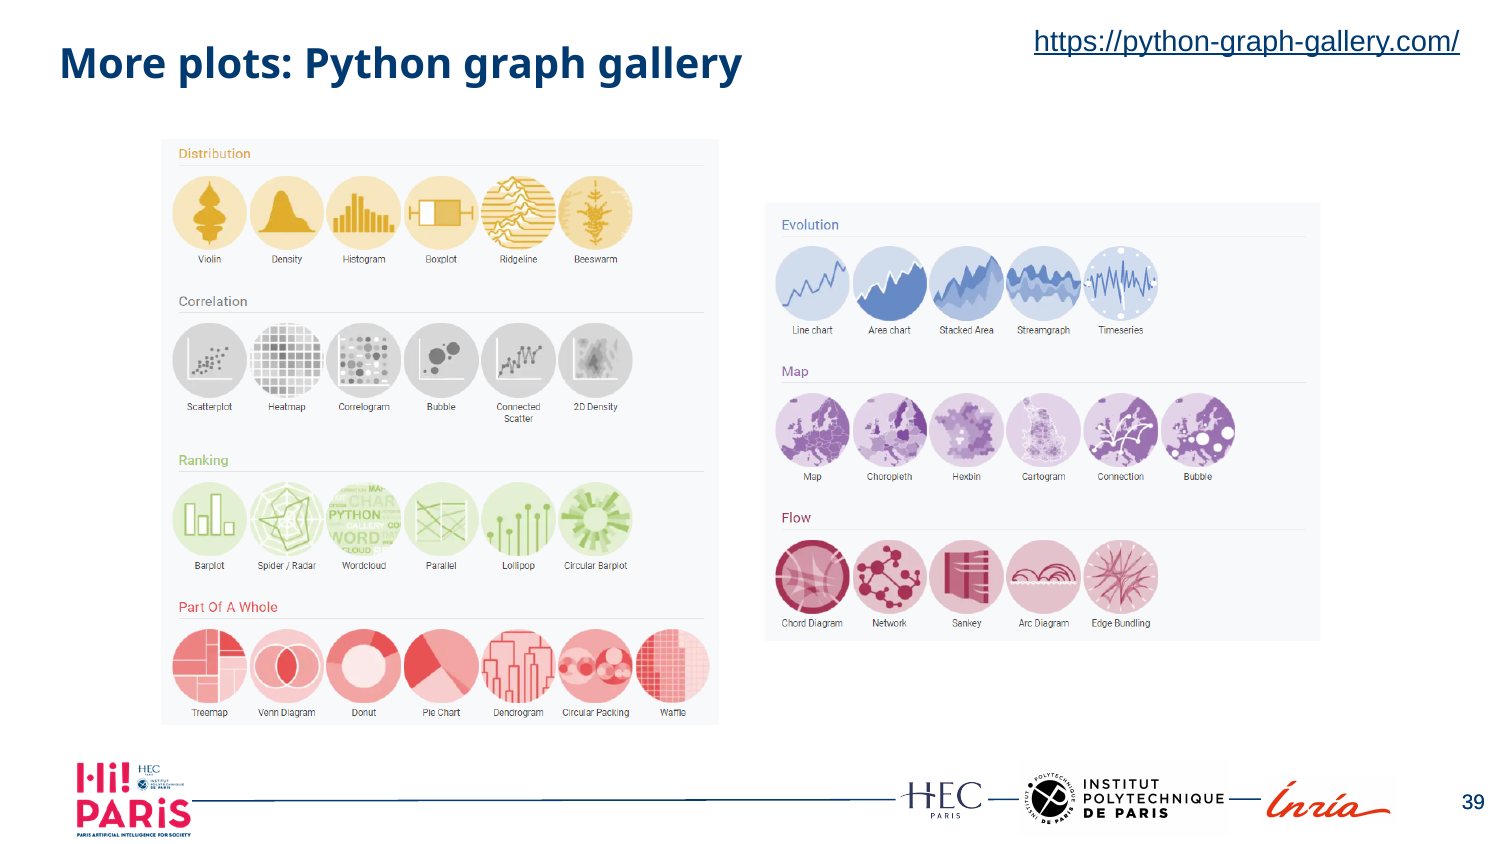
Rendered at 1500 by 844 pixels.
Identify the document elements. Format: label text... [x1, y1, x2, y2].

text_box https://python-graph-gallery.com/ [1018, 14, 1500, 65]
picture [895, 775, 988, 823]
picture [1019, 761, 1229, 836]
title More plots: Python graph gallery [43, 14, 1394, 109]
picture [75, 760, 192, 838]
picture [161, 138, 720, 725]
picture [764, 202, 1321, 642]
picture [1261, 775, 1396, 823]
